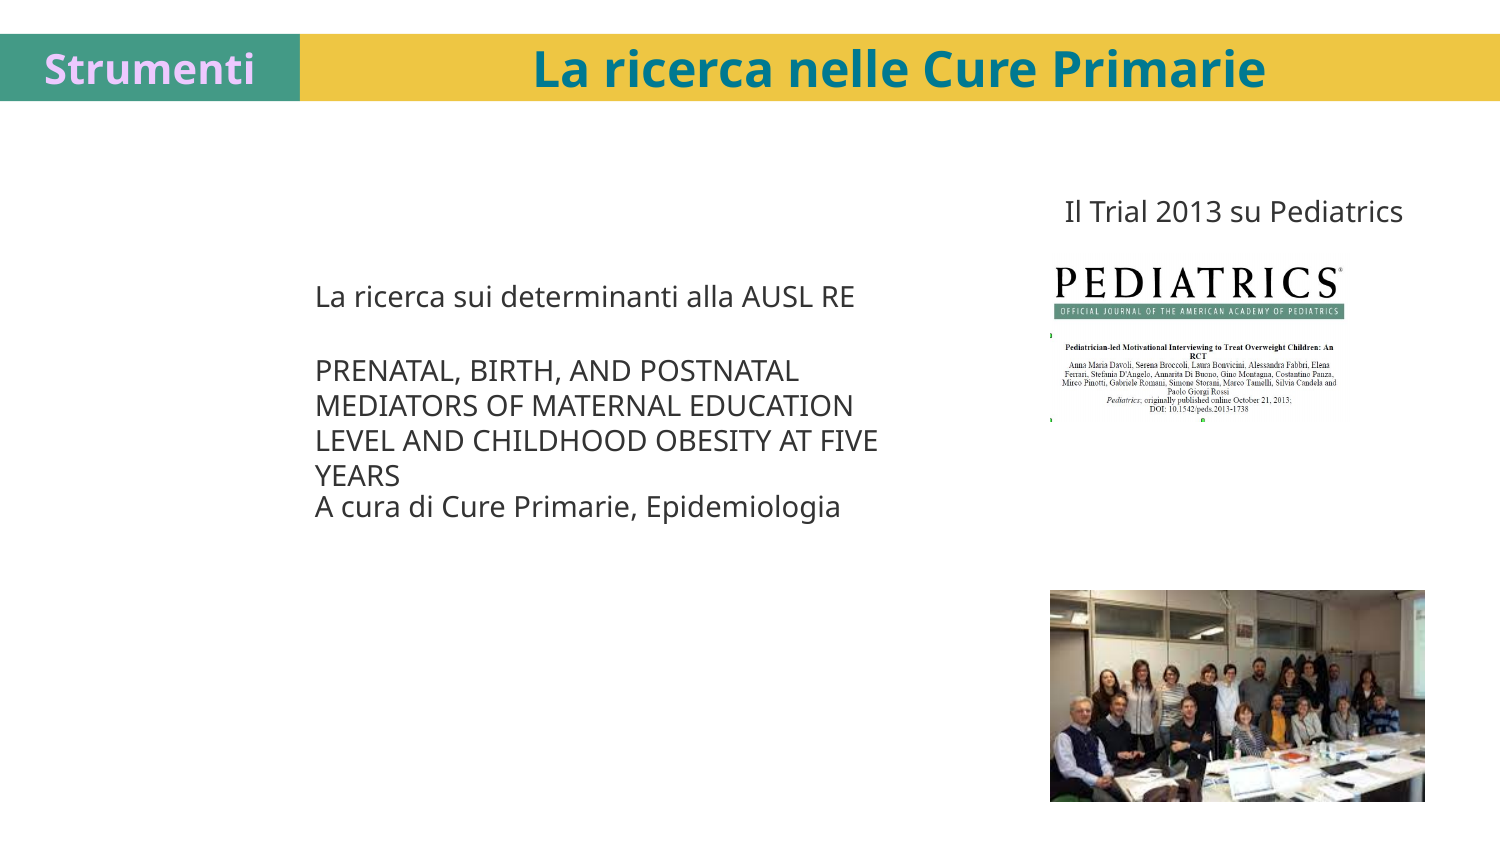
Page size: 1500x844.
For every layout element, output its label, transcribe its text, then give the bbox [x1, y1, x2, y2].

text_box La ricerca nelle Cure Primarie [299, 33, 1500, 102]
text_box Strumenti [0, 33, 299, 102]
text_box Il Trial 2013 su Pediatrics [1049, 168, 1500, 254]
picture [1049, 590, 1425, 802]
text_box La ricerca sui determinanti alla AUSL RE [299, 253, 900, 338]
picture [1049, 253, 1350, 422]
text_box A cura di Cure Primarie, Epidemiologia [299, 464, 900, 549]
text_box PRENATAL, BIRTH, AND POSTNATAL MEDIATORS OF MATERNAL EDUCATION LEVEL AND CHILDHOOD OBESITY AT FIVE YEARS [299, 379, 900, 464]
